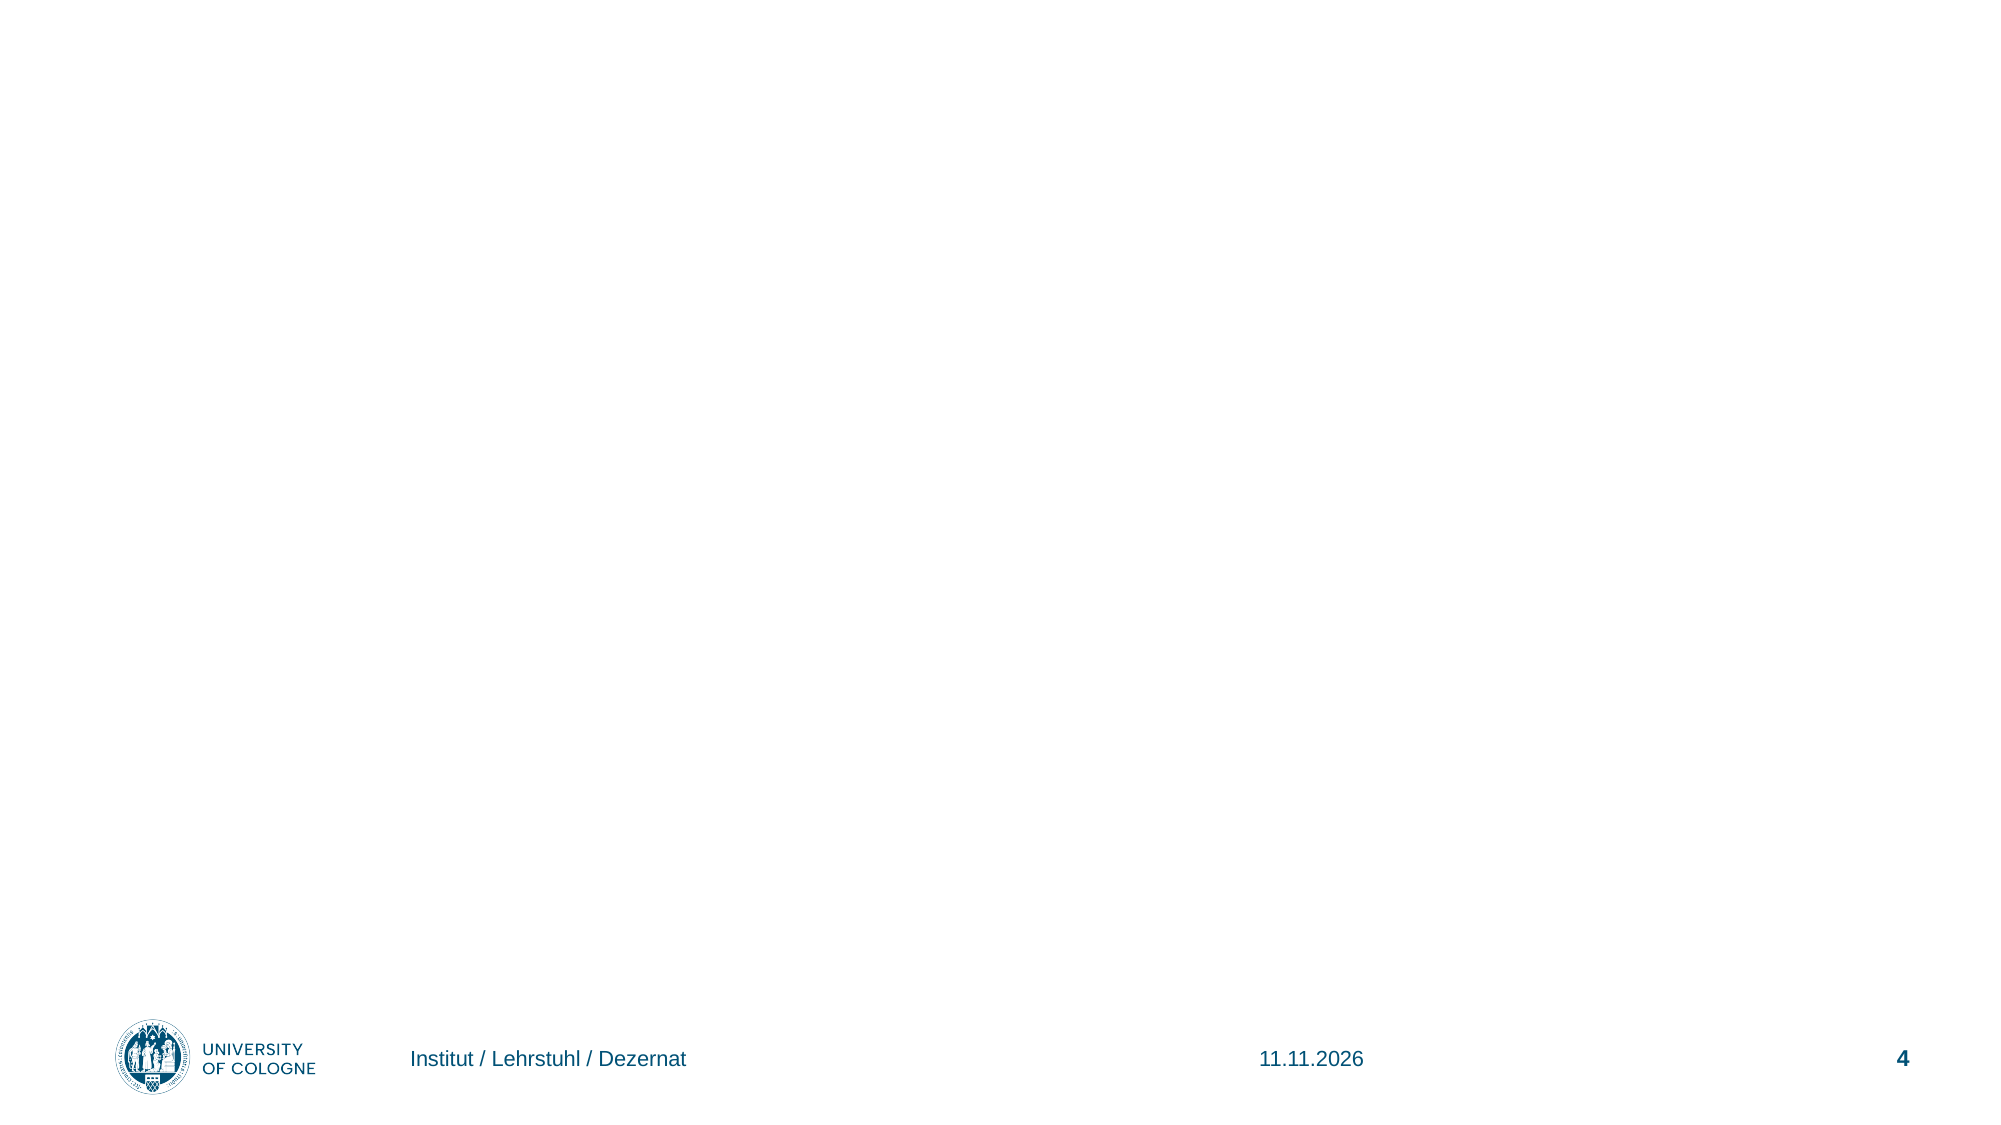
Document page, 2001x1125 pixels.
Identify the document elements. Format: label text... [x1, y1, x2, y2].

slide_number 4 [1459, 1037, 1910, 1078]
footer Institut / Lehrstuhl / Dezernat [410, 1037, 1258, 1078]
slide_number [1259, 1037, 1459, 1078]
picture [102, 1007, 328, 1107]
